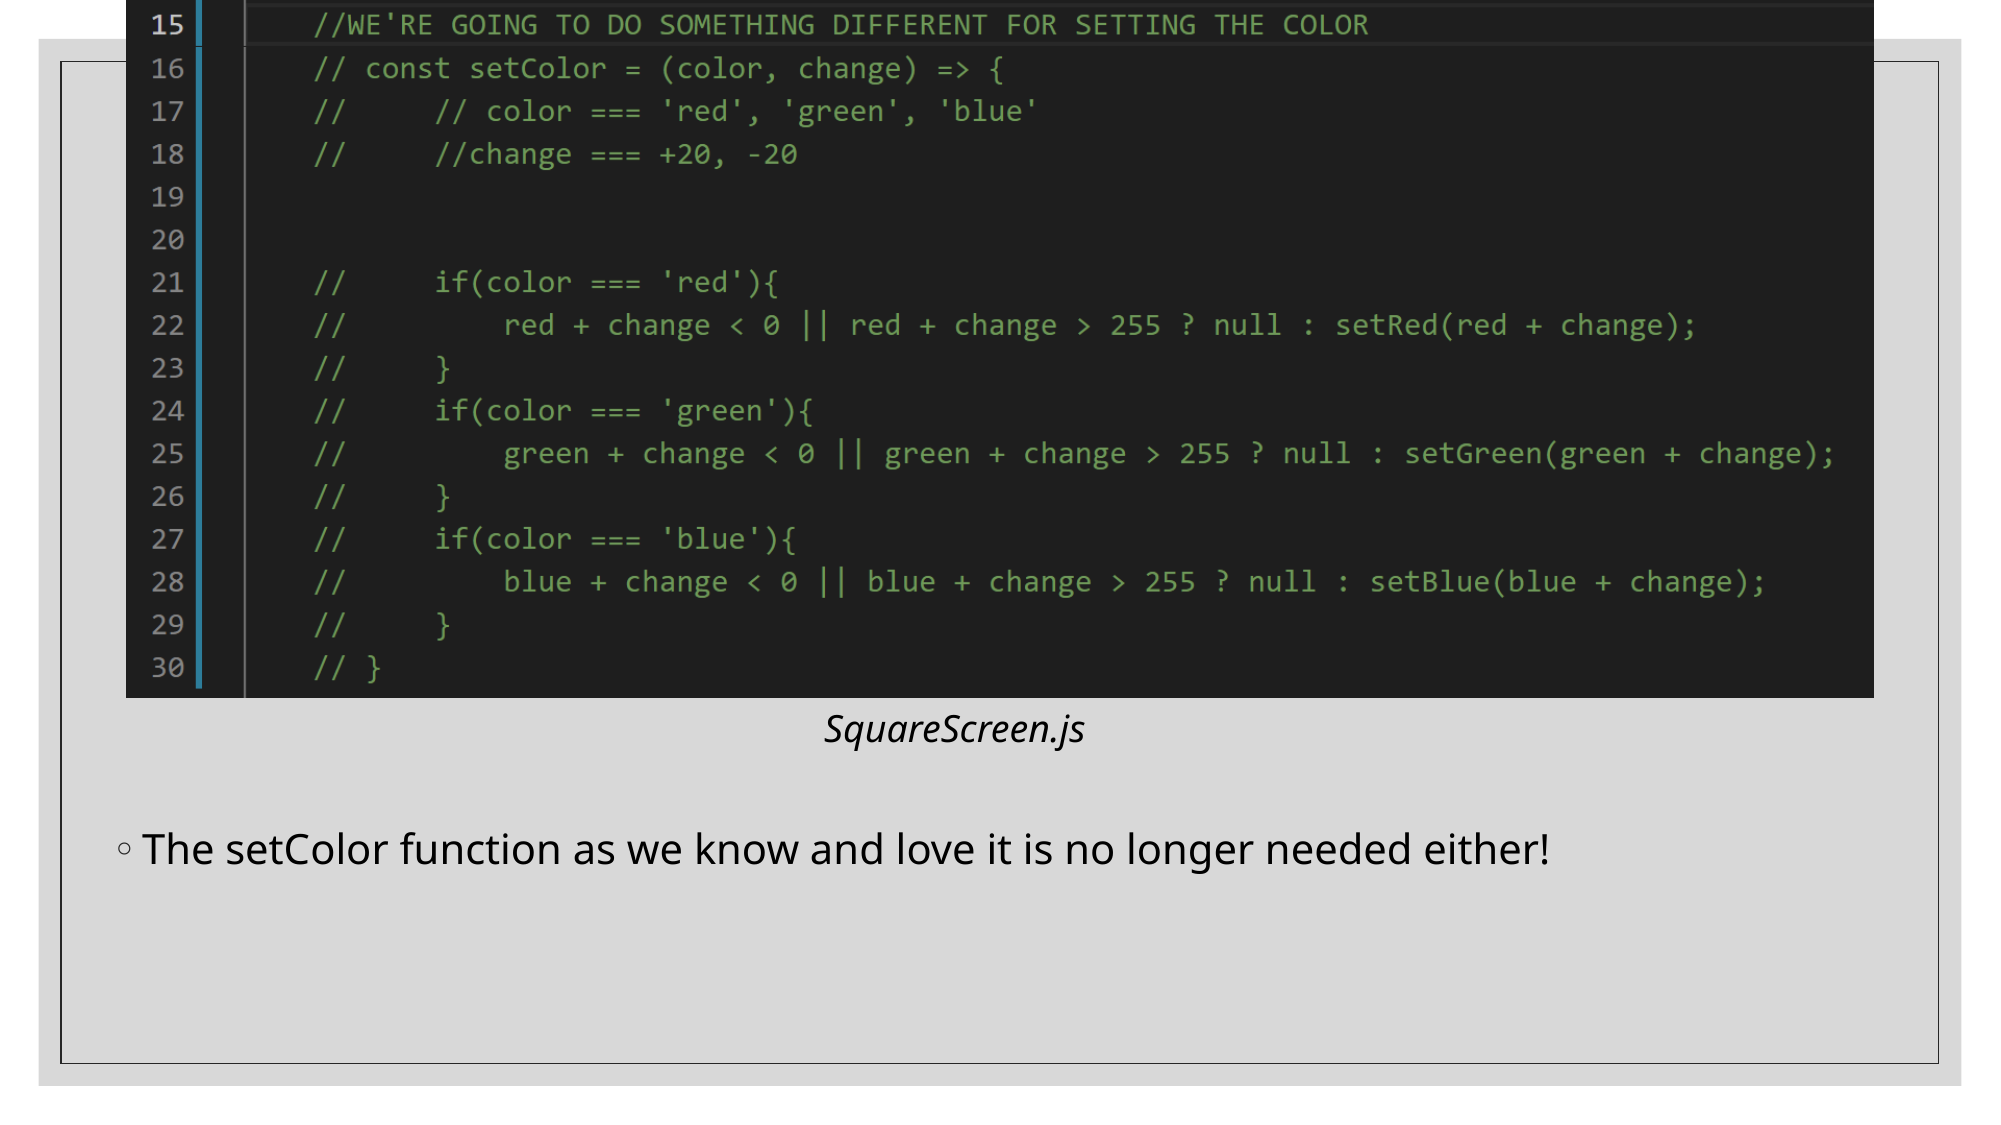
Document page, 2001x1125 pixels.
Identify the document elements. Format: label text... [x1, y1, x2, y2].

text_box SquareScreen.js [809, 707, 1101, 758]
list The setColor function as we know and love it is no longer needed either! [97, 805, 1743, 1125]
picture [125, 0, 1874, 698]
